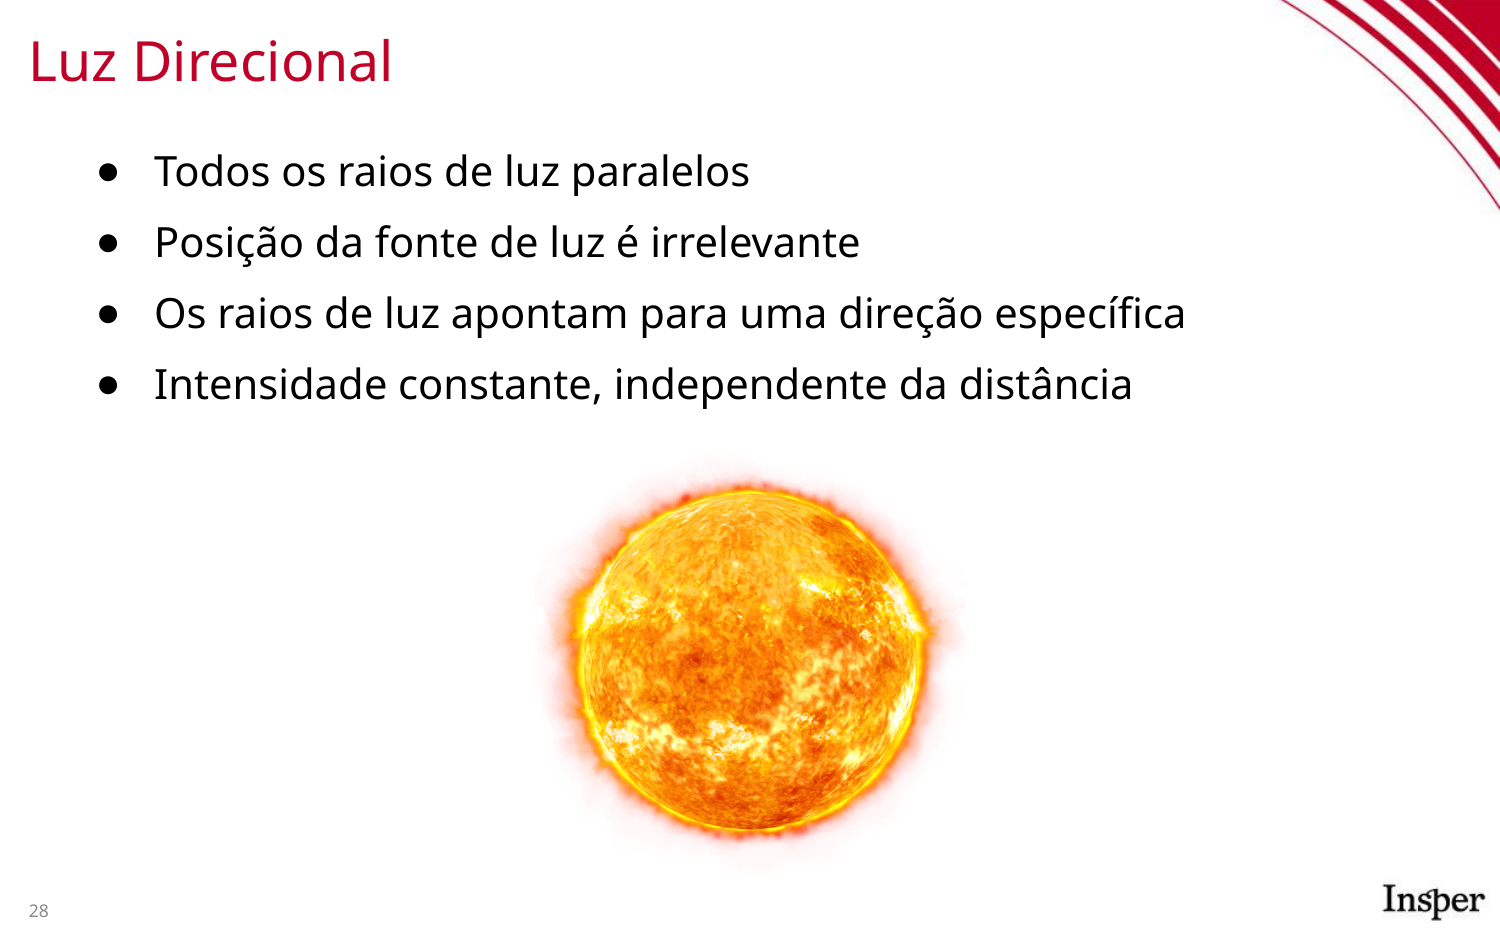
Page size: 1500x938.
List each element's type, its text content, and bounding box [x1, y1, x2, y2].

picture [249, 0, 1500, 938]
slide_number 28 [0, 887, 78, 938]
title Luz Direcional [13, 18, 1397, 104]
list Todos os raios de luz paralelos Posição da fonte de luz é irrelevante Os raios de luz apontam para uma direção específica Intensidade constante, independente da distância [64, 137, 1447, 451]
